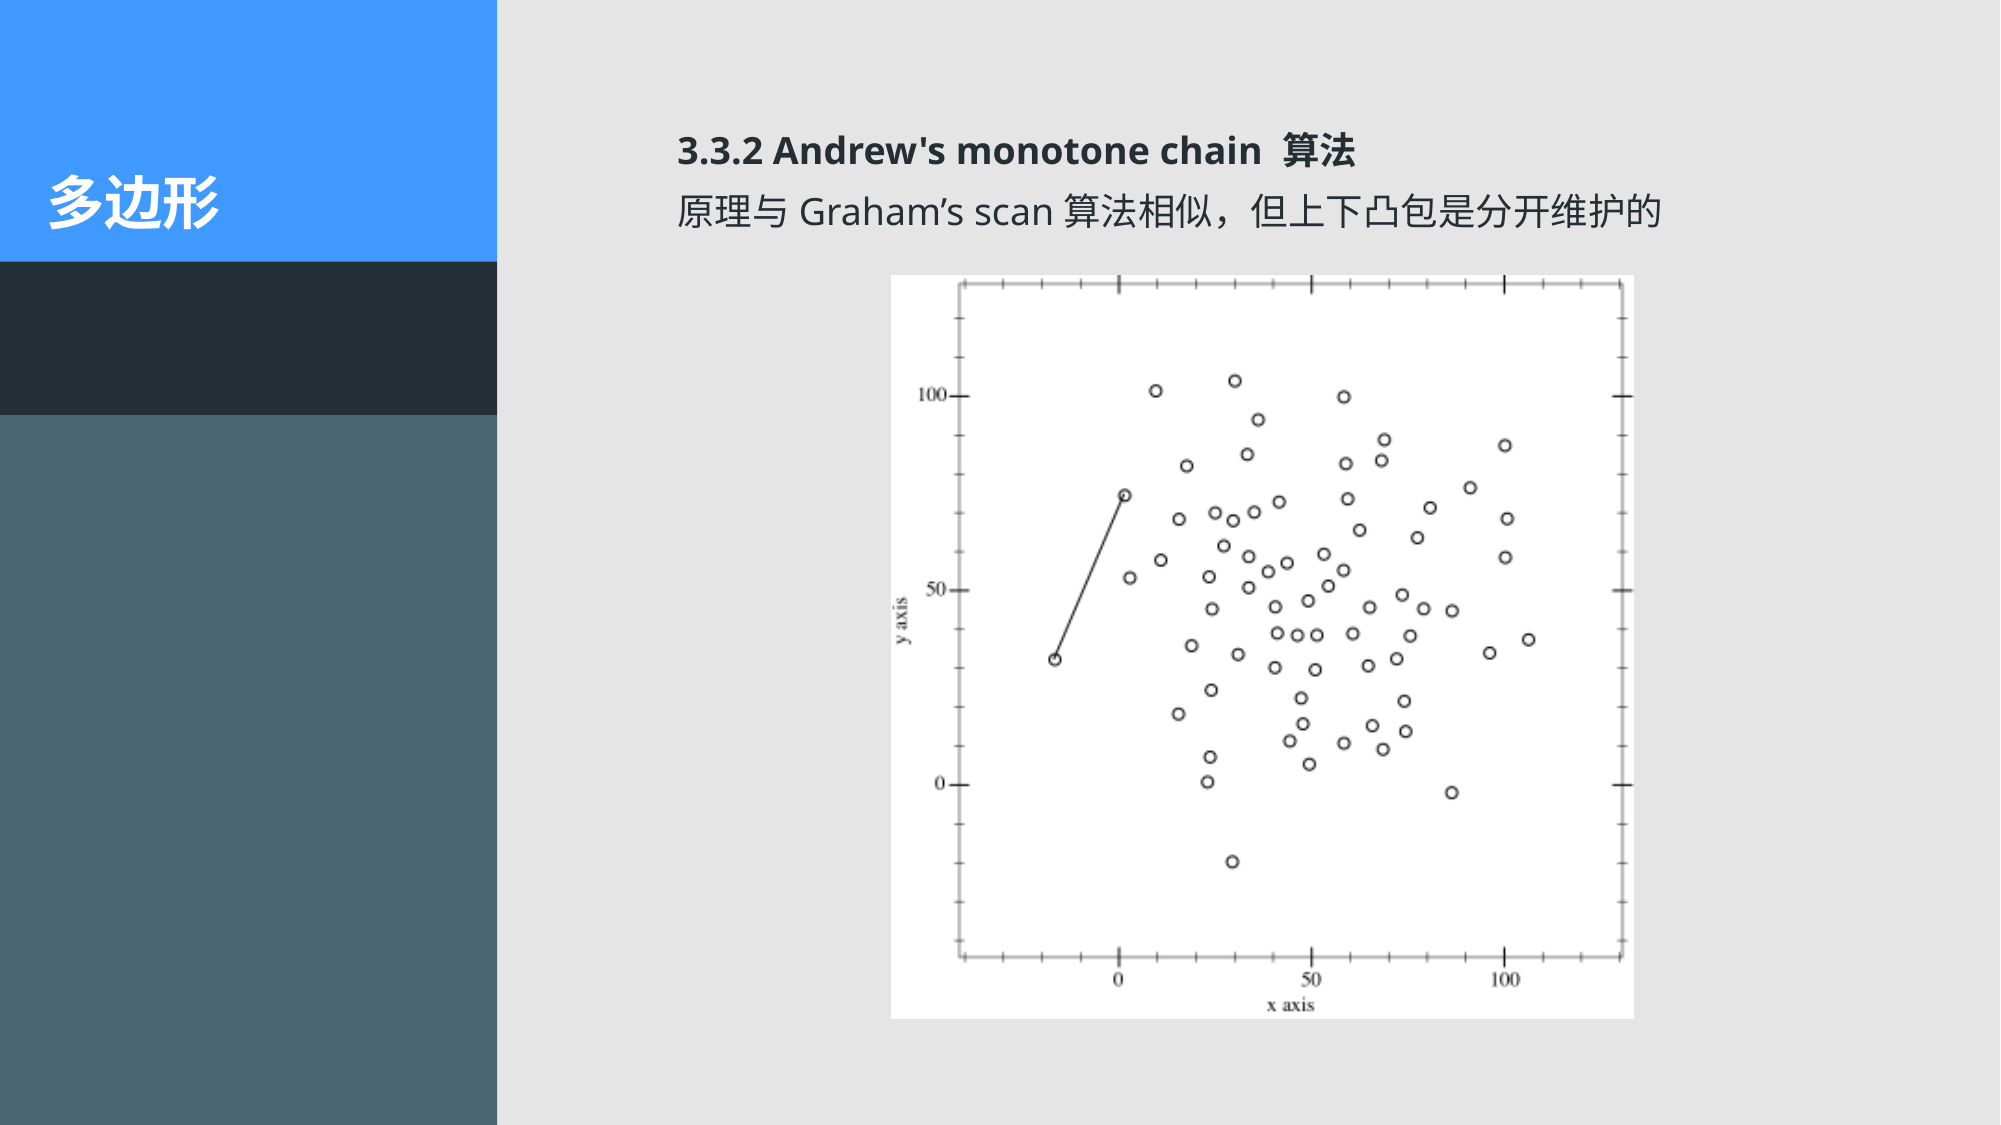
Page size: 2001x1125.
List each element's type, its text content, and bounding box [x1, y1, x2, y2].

picture [0, 0, 2001, 1125]
title 多边形 [31, 154, 459, 257]
list 3.3.2 Andrew's monotone chain 算法 原理与Graham’s scan算法相似，但上下凸包是分开维护的 [662, 124, 1863, 1002]
